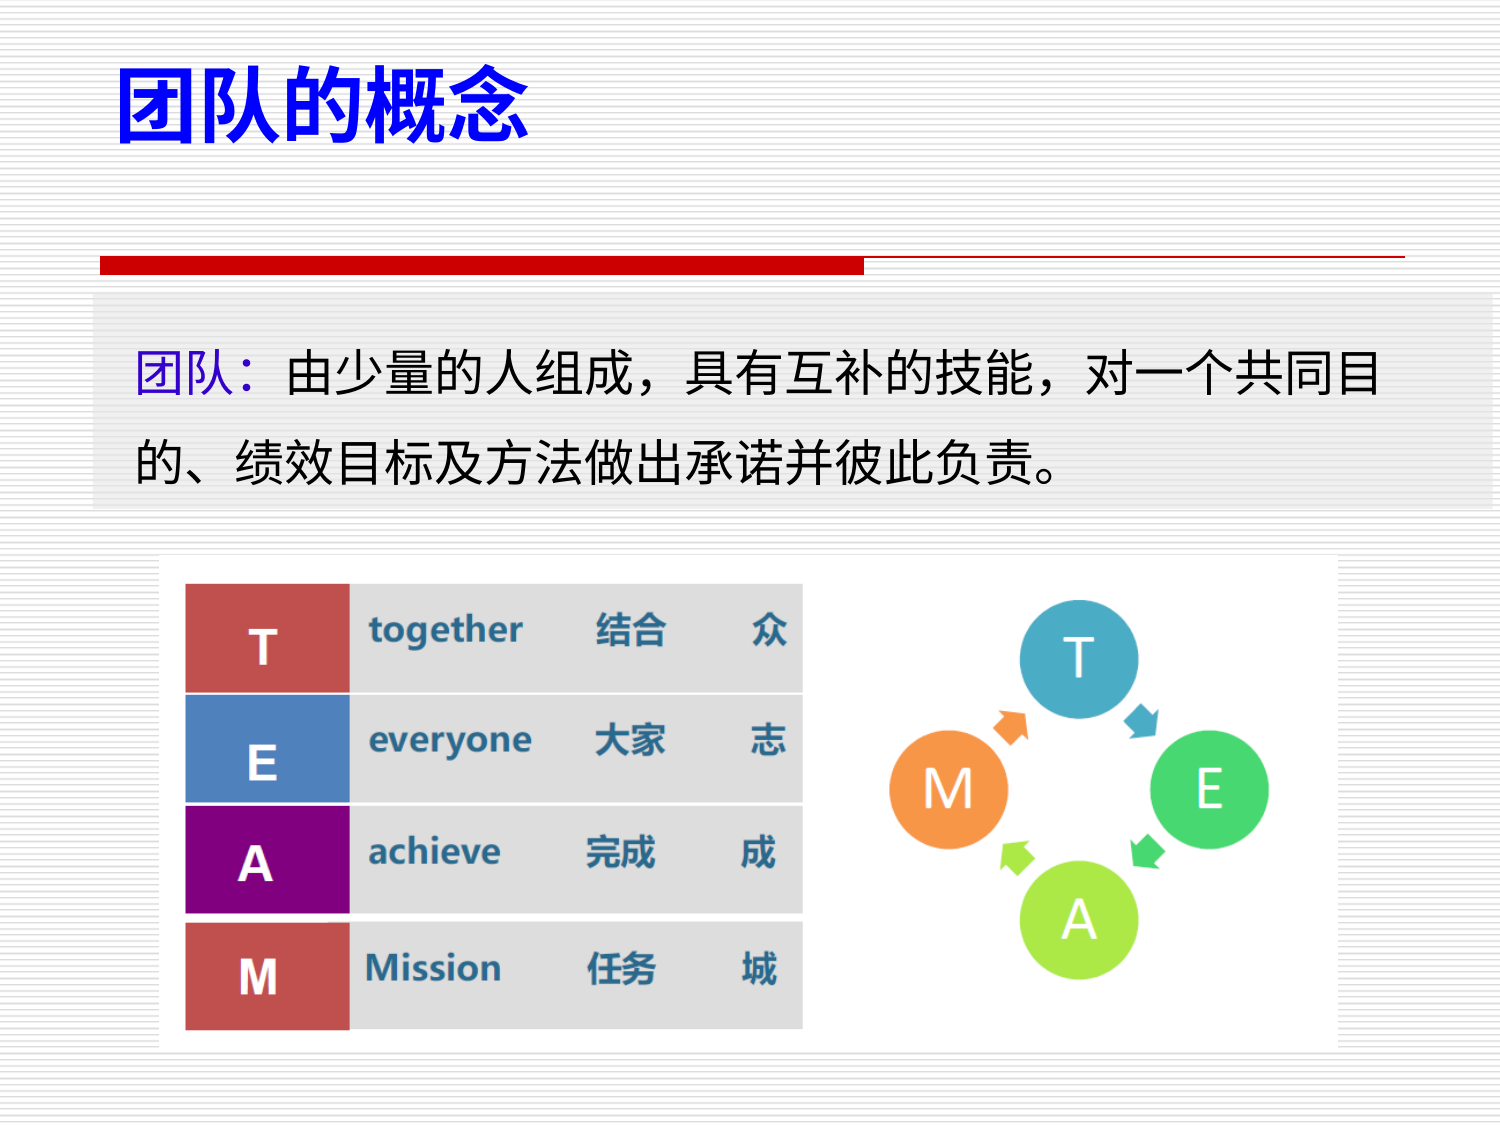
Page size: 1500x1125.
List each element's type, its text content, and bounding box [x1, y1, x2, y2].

text_box 团队：由少量的人组成，具有互补的技能，对一个共同目的、绩效目标及方法做出承诺并彼此负责。 [92, 293, 1493, 509]
text_box 团队的概念 [100, 45, 1301, 155]
picture [0, 0, 1500, 1125]
